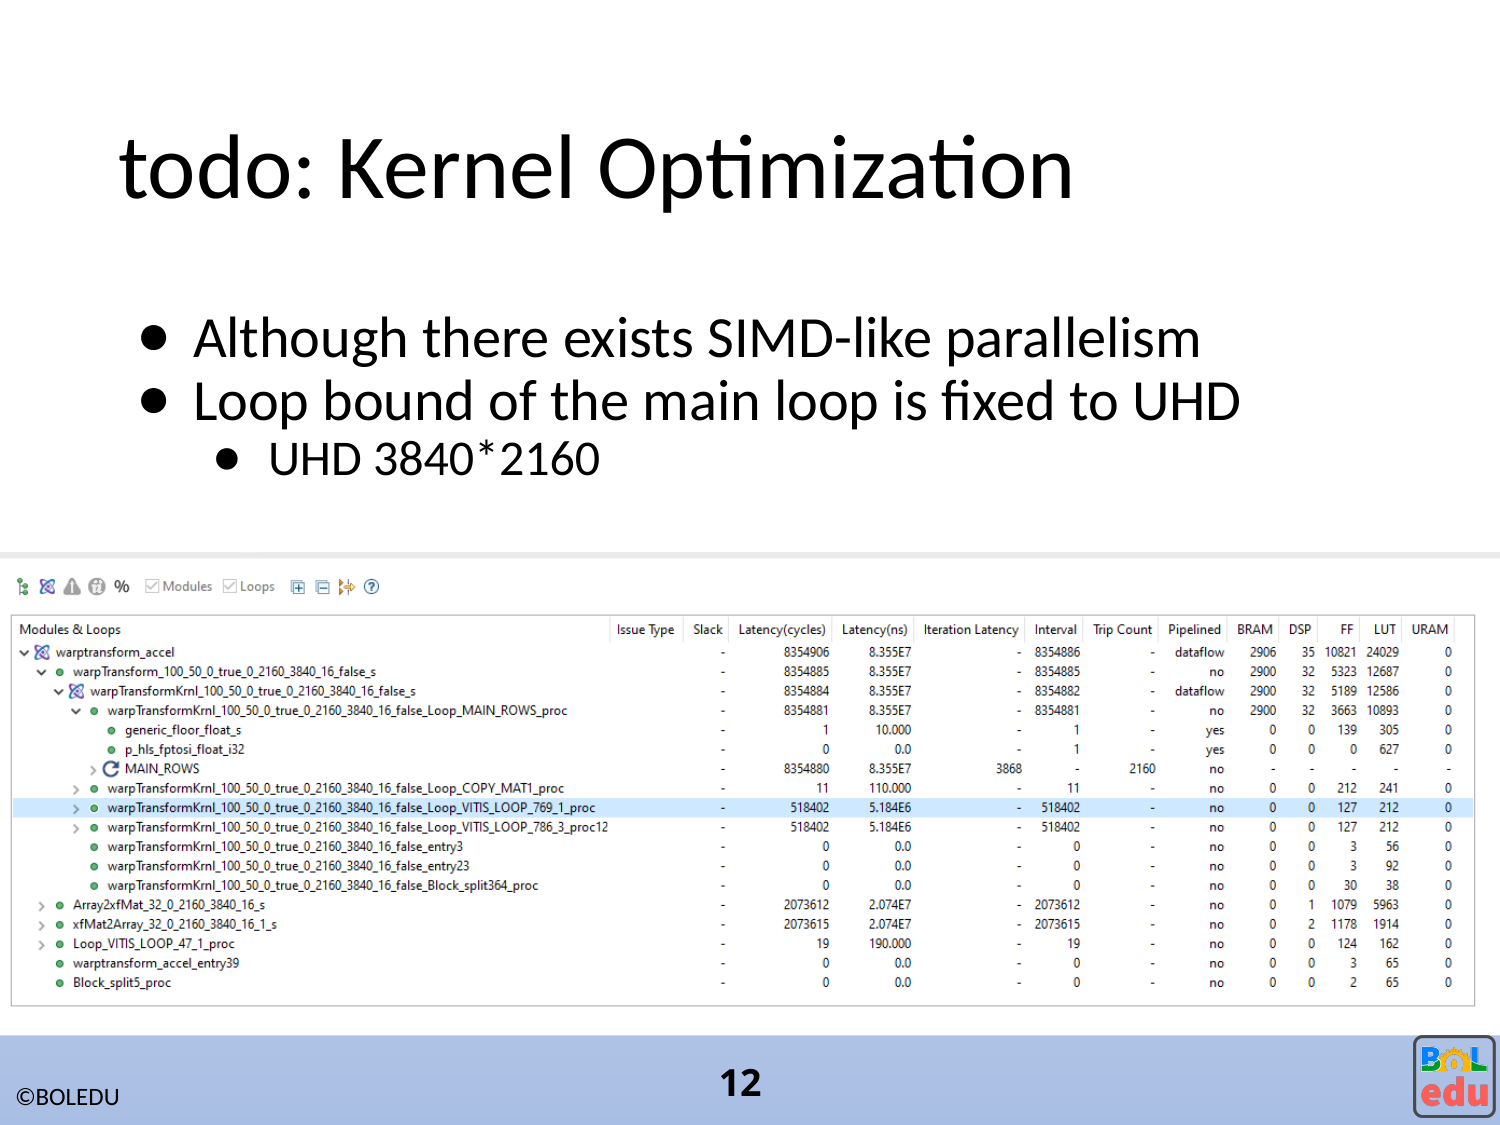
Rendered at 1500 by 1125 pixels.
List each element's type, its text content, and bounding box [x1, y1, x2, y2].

title todo: Kernel Optimization [103, 59, 1397, 278]
picture [0, 552, 1500, 1014]
list Although there exists SIMD-like parallelism Loop bound of the main loop is fixed to UHD UHD 3840*2160 [103, 299, 1397, 550]
picture [1413, 1035, 1500, 1118]
slide_number 12 [665, 1054, 777, 1115]
